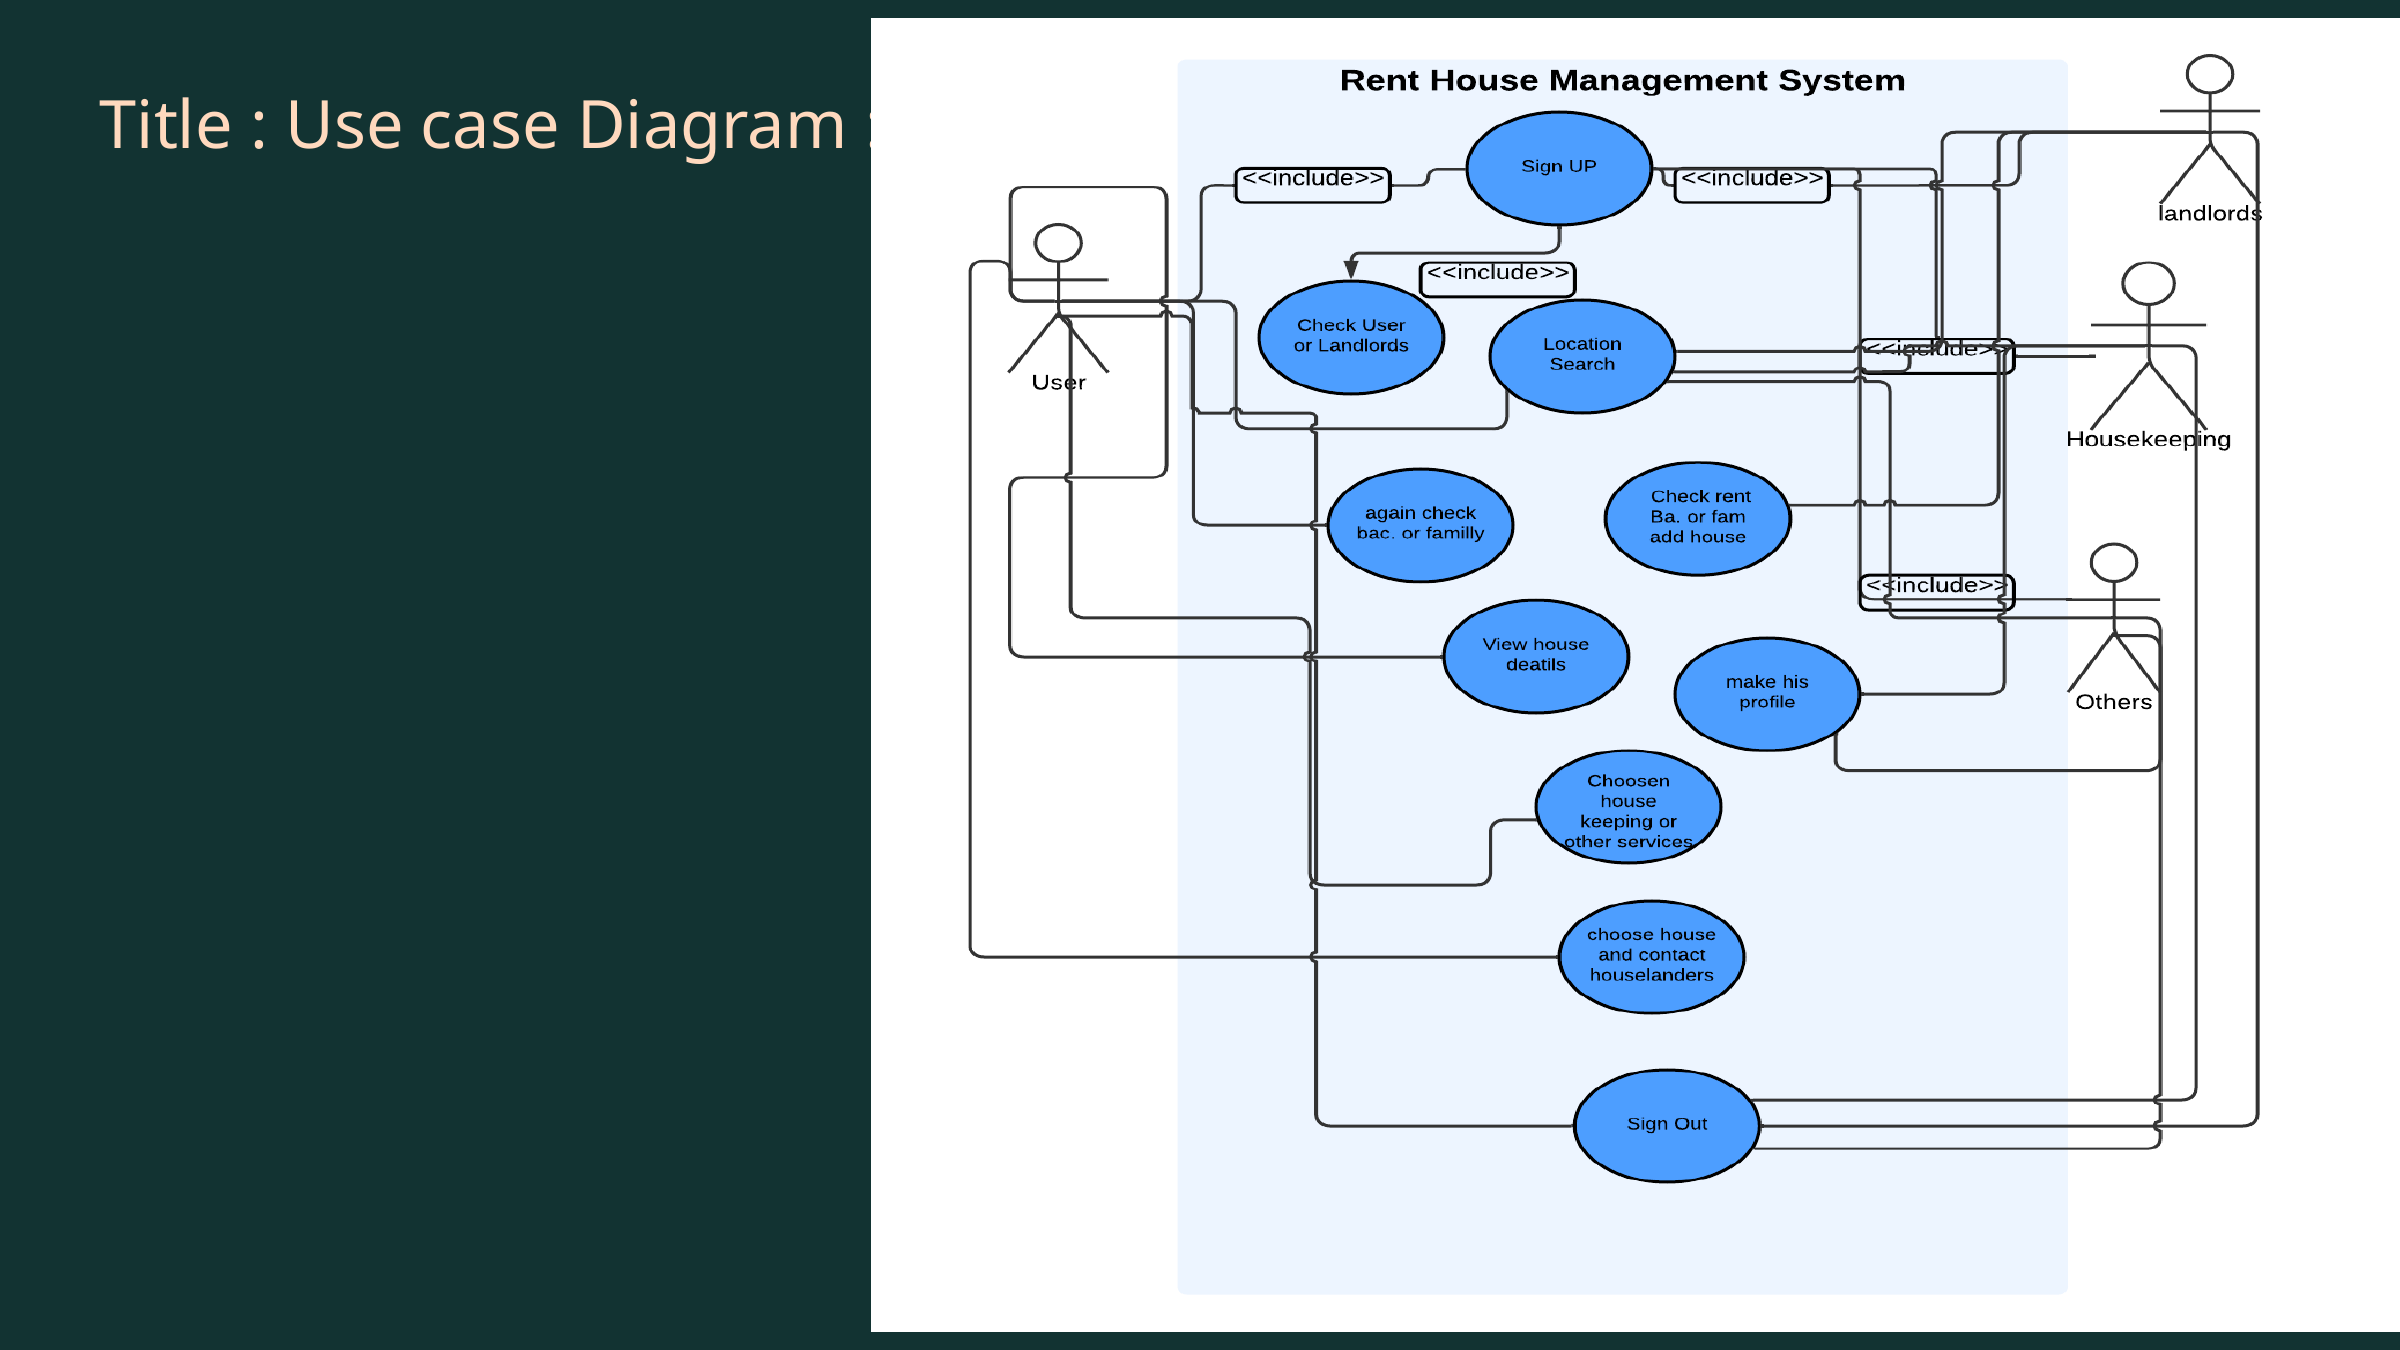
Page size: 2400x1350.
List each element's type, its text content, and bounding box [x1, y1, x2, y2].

text_box Title : Use case Diagram : [100, 78, 870, 163]
picture [870, 18, 2400, 1339]
